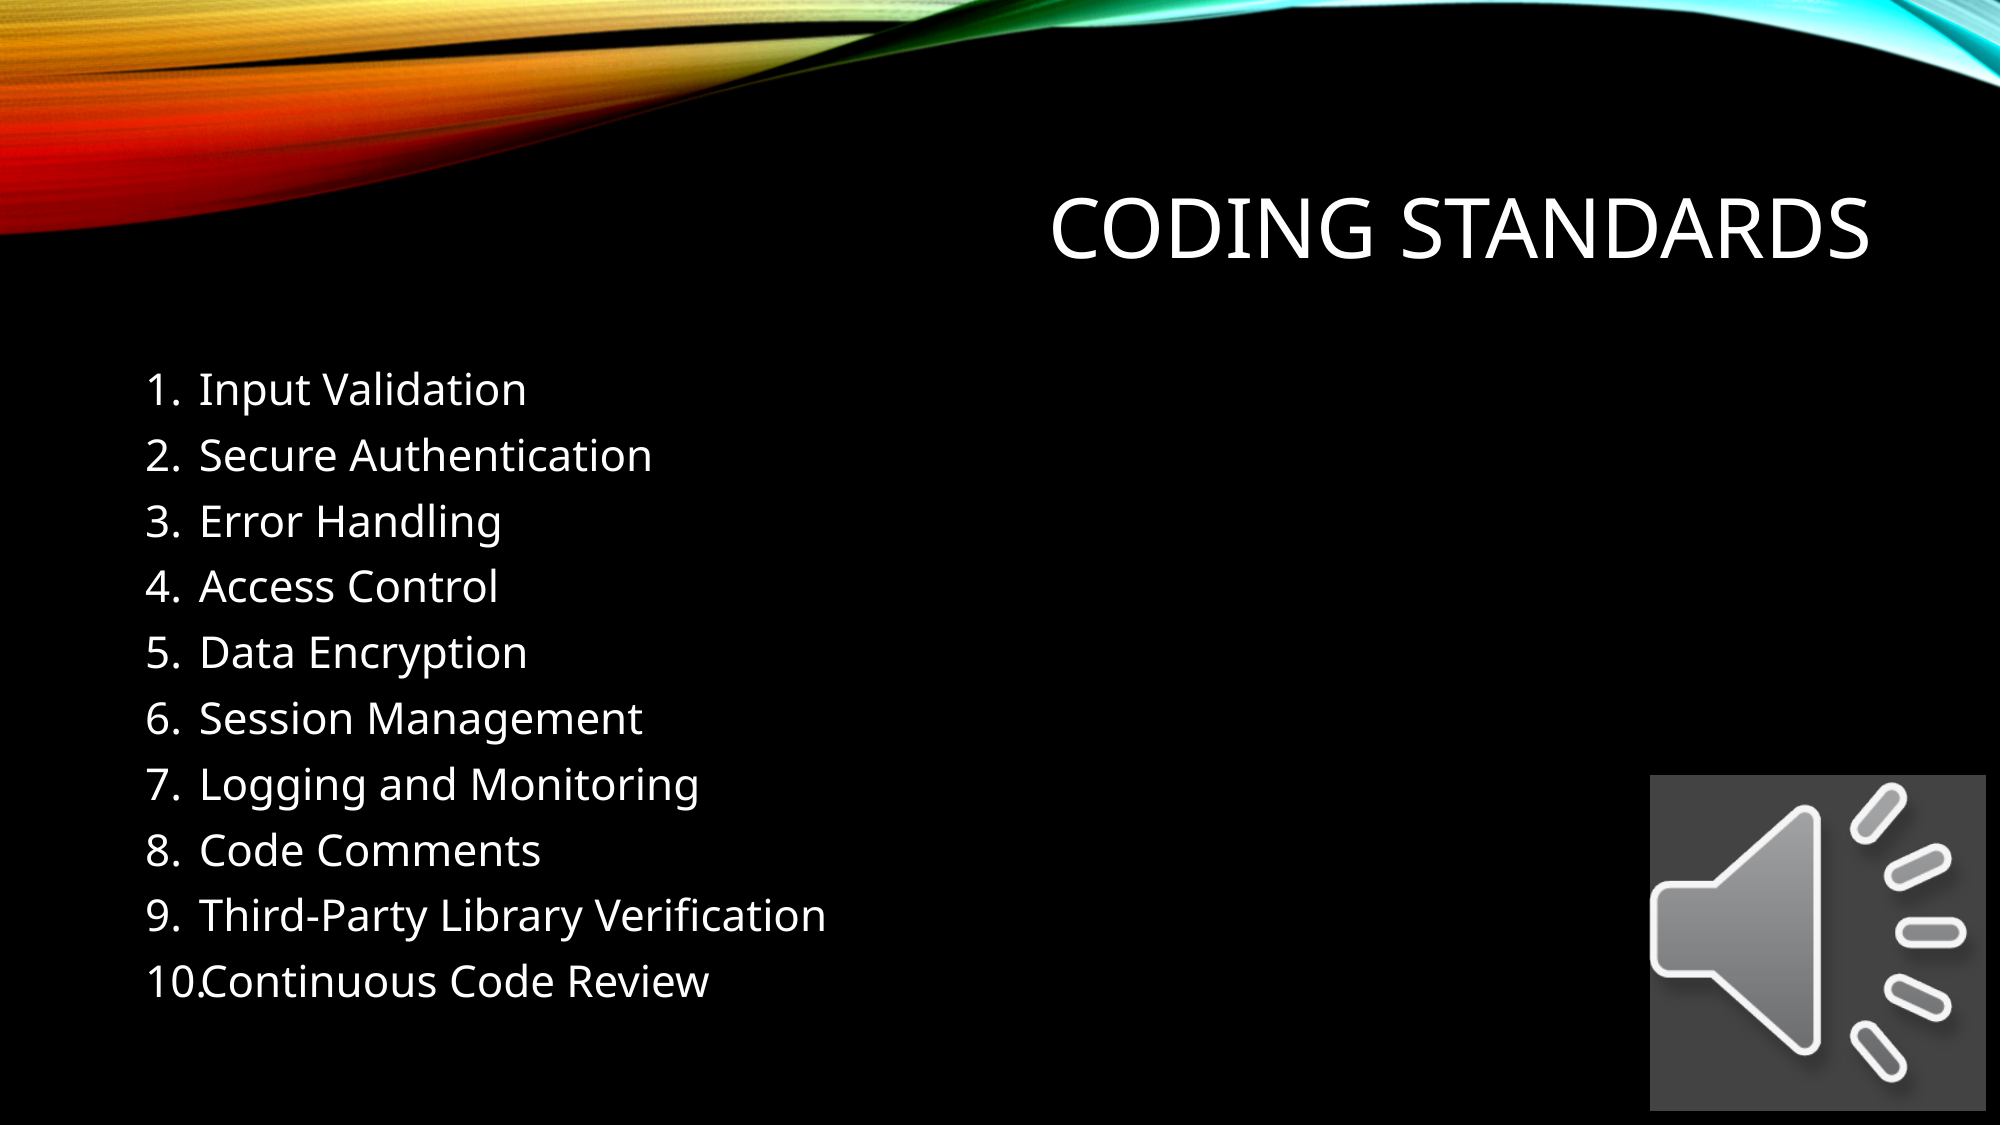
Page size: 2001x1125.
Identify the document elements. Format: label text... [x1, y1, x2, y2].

picture [0, 0, 2000, 237]
title CODING STANDARDS [474, 125, 1888, 338]
list Input Validation Secure Authentication Error Handling Access Control Data Encryption Session Management Logging and Monitoring Code Comments Third-Party Library Verification Continuous Code Review [112, 360, 1888, 1021]
picture [1648, 773, 1987, 1112]
